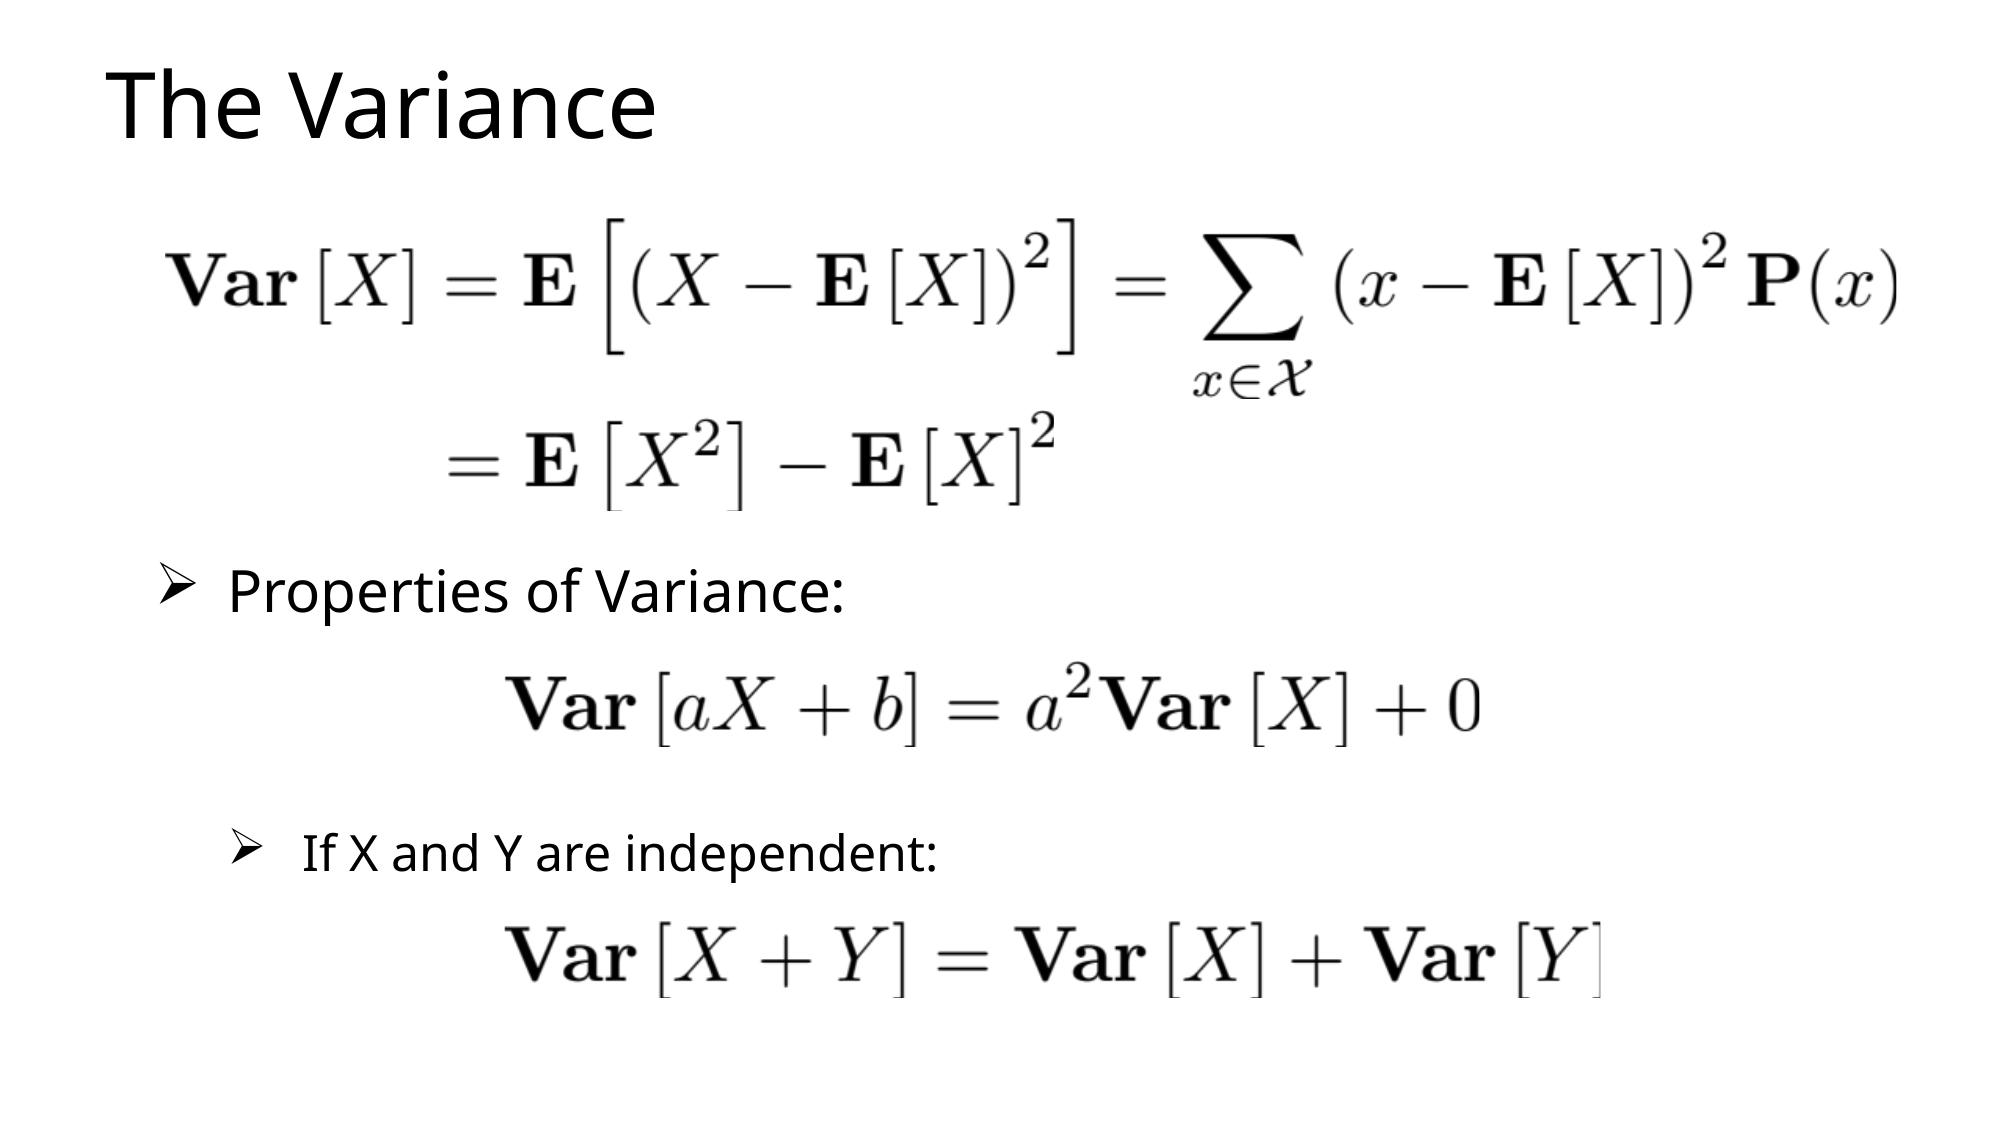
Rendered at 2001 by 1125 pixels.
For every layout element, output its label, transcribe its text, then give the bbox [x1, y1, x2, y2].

picture [504, 661, 1480, 747]
picture [504, 920, 1601, 998]
picture [165, 217, 1897, 399]
list Properties of Variance: If X and Y are independent: [137, 555, 1863, 1039]
picture [447, 410, 1054, 511]
title The Variance [90, 0, 1863, 218]
